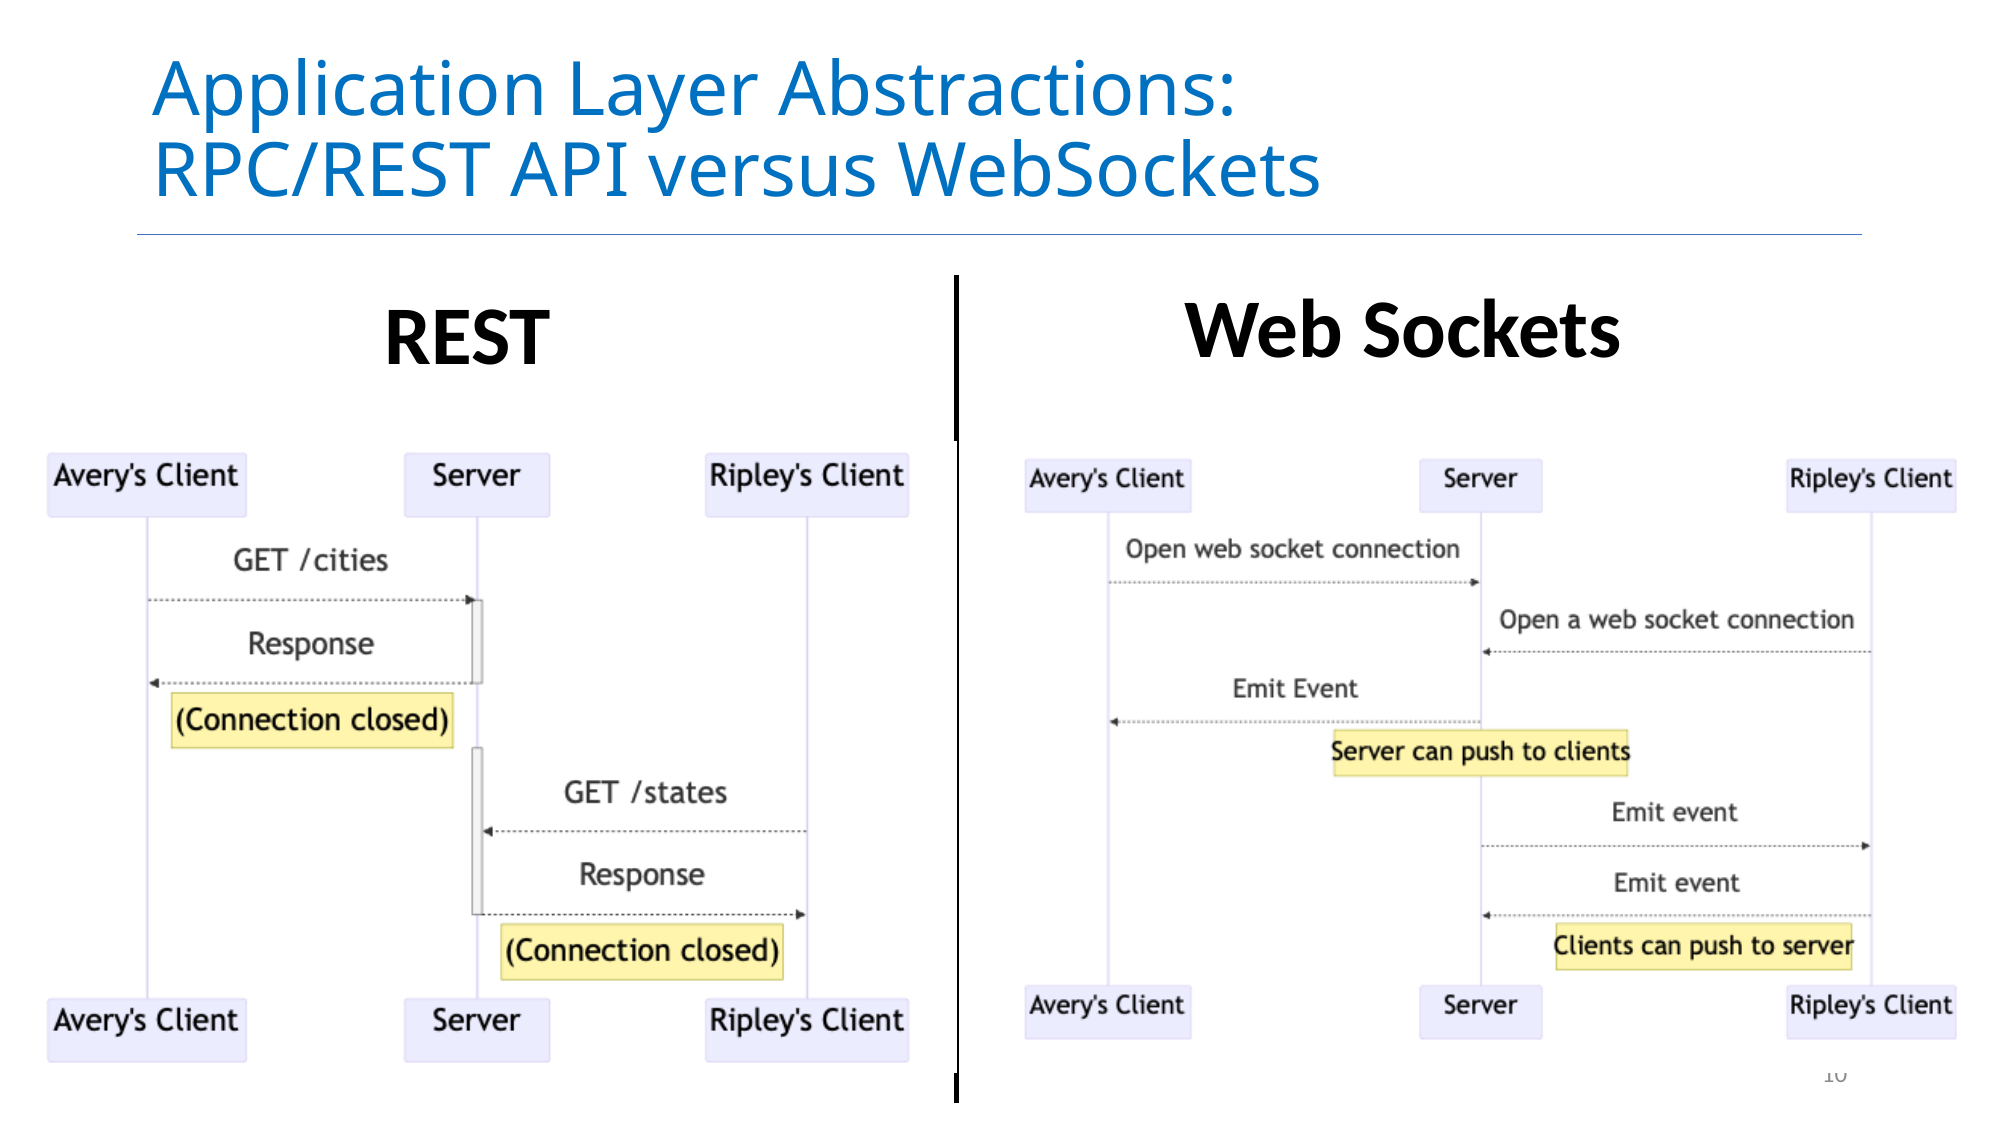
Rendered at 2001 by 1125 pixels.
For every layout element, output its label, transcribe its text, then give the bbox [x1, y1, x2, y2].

slide_number 10 [1412, 1073, 1863, 1103]
text_box Web Sockets [1168, 266, 1656, 381]
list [0, 441, 957, 1073]
text_box REST [369, 274, 588, 389]
title Application Layer Abstractions: RPC/REST API versus WebSockets [137, 3, 1863, 221]
picture [985, 426, 1997, 1073]
